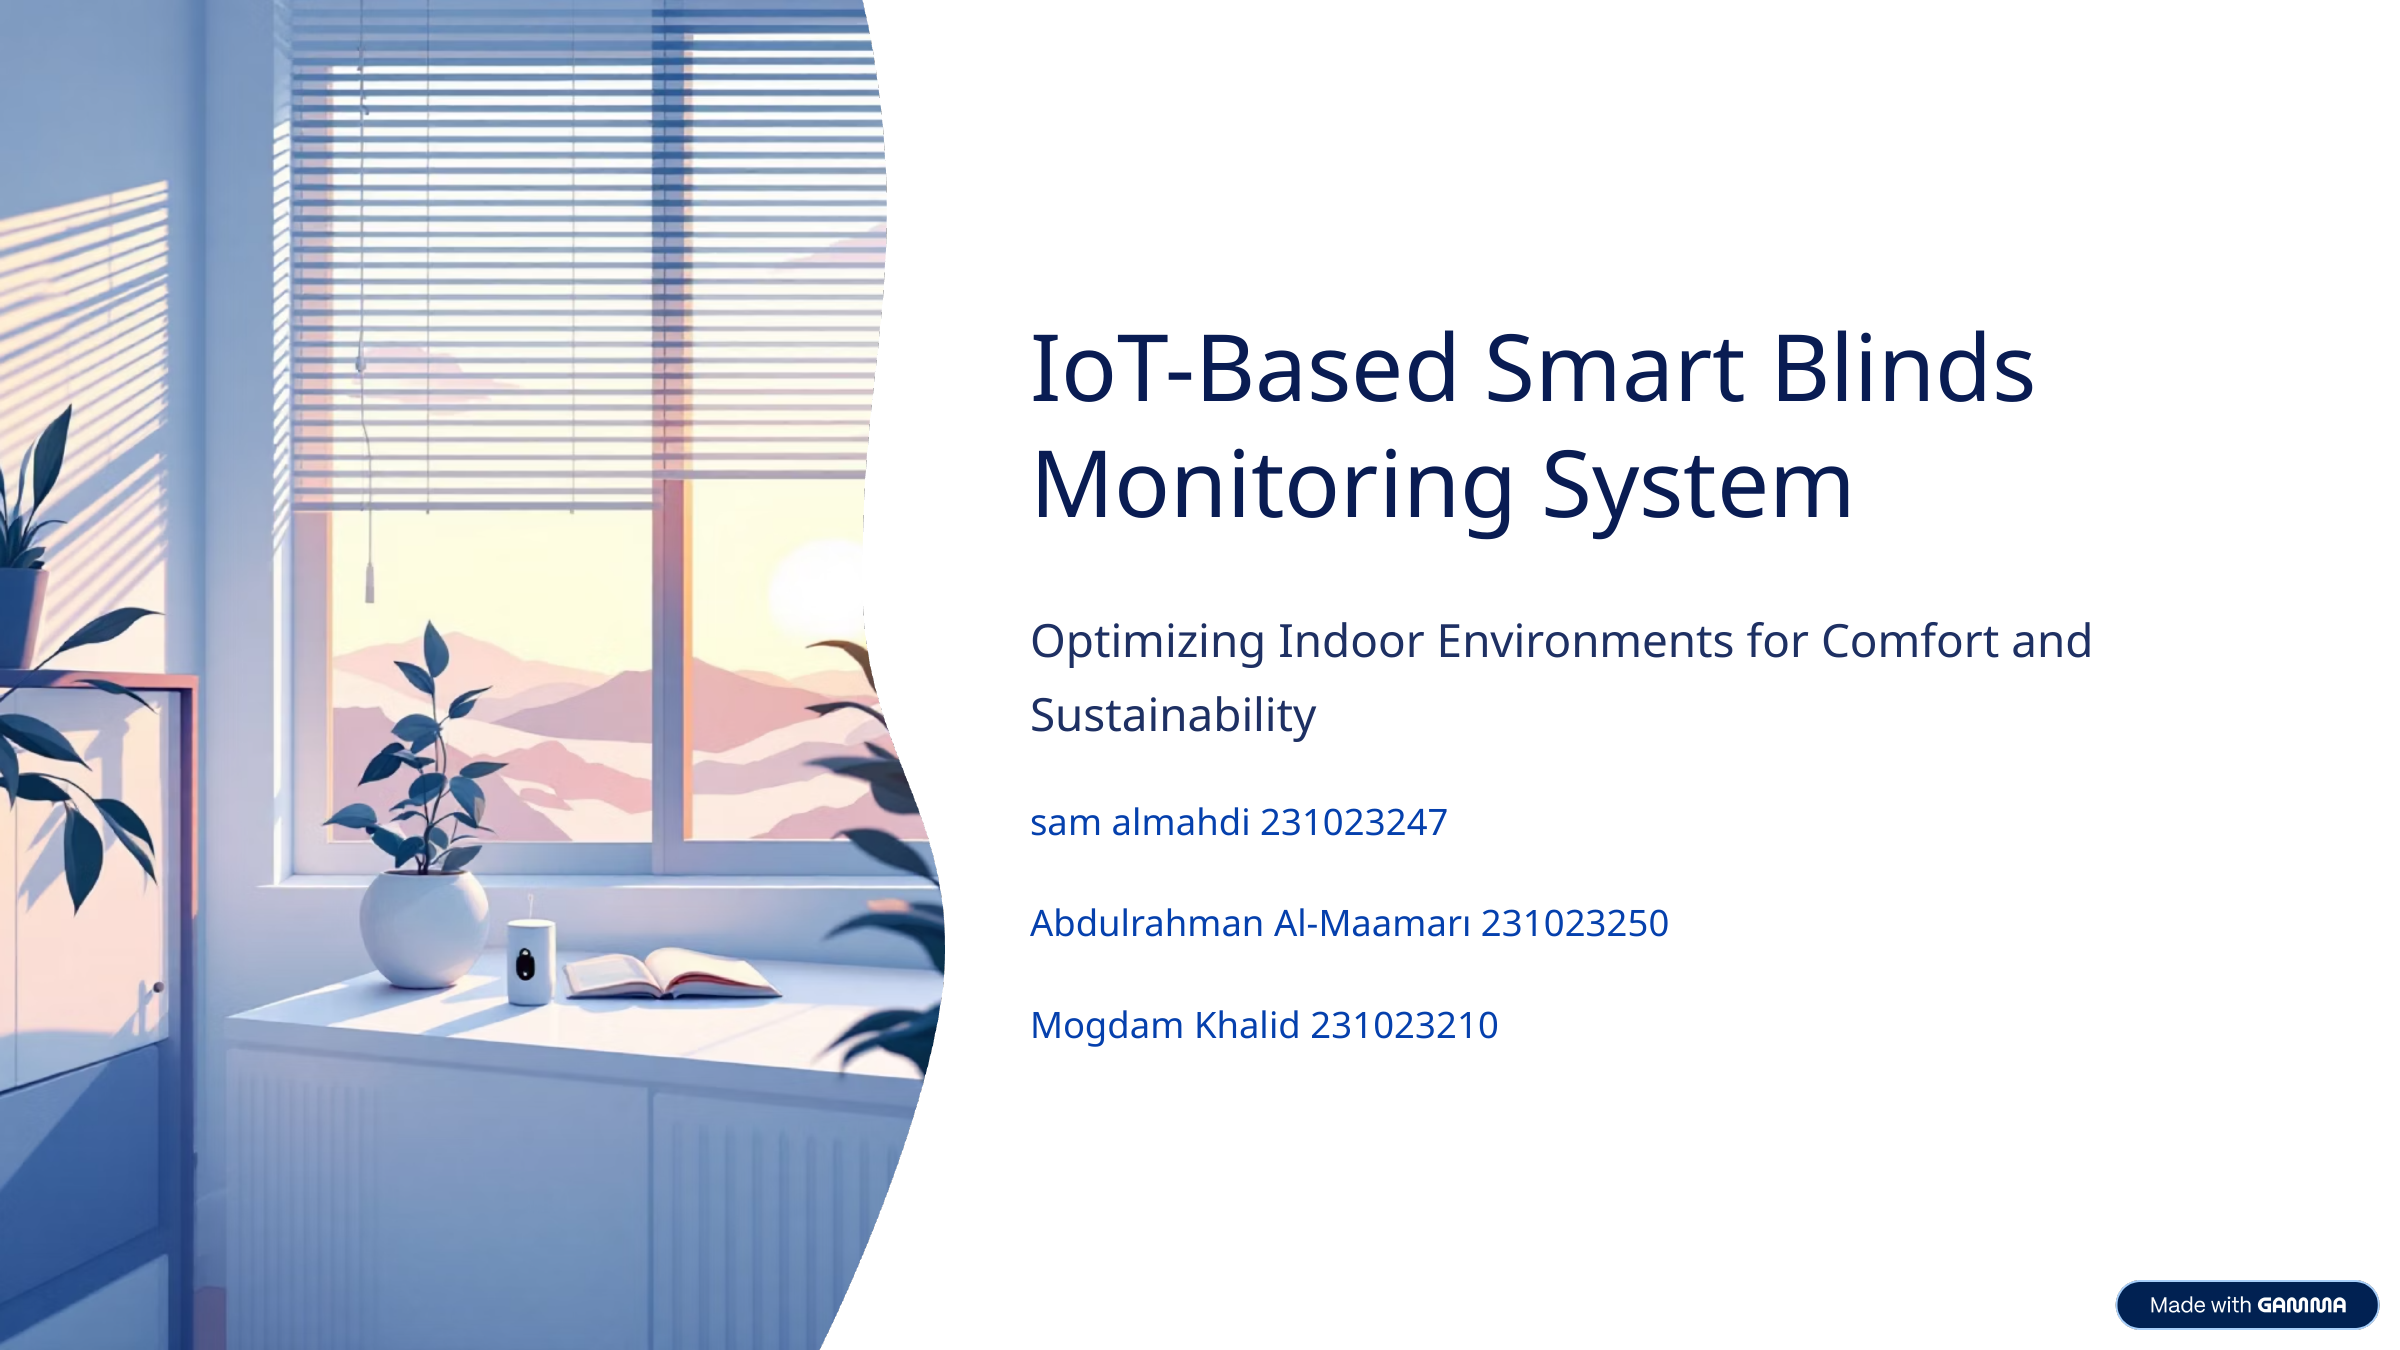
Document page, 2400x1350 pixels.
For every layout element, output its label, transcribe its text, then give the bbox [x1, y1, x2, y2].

picture [0, 0, 945, 1350]
text_box Mogdam Khalid 231023210 [1030, 986, 2270, 1046]
text_box Abdulrahman Al-Maamarı 231023250 [1030, 884, 2270, 945]
text_box Optimizing Indoor Environments for Comfort and Sustainability [1030, 592, 2270, 742]
text_box IoT-Based Smart Blinds Monitoring System [1030, 304, 2270, 537]
picture [2106, 1271, 2389, 1339]
text_box sam almahdi 231023247 [1030, 783, 2270, 843]
